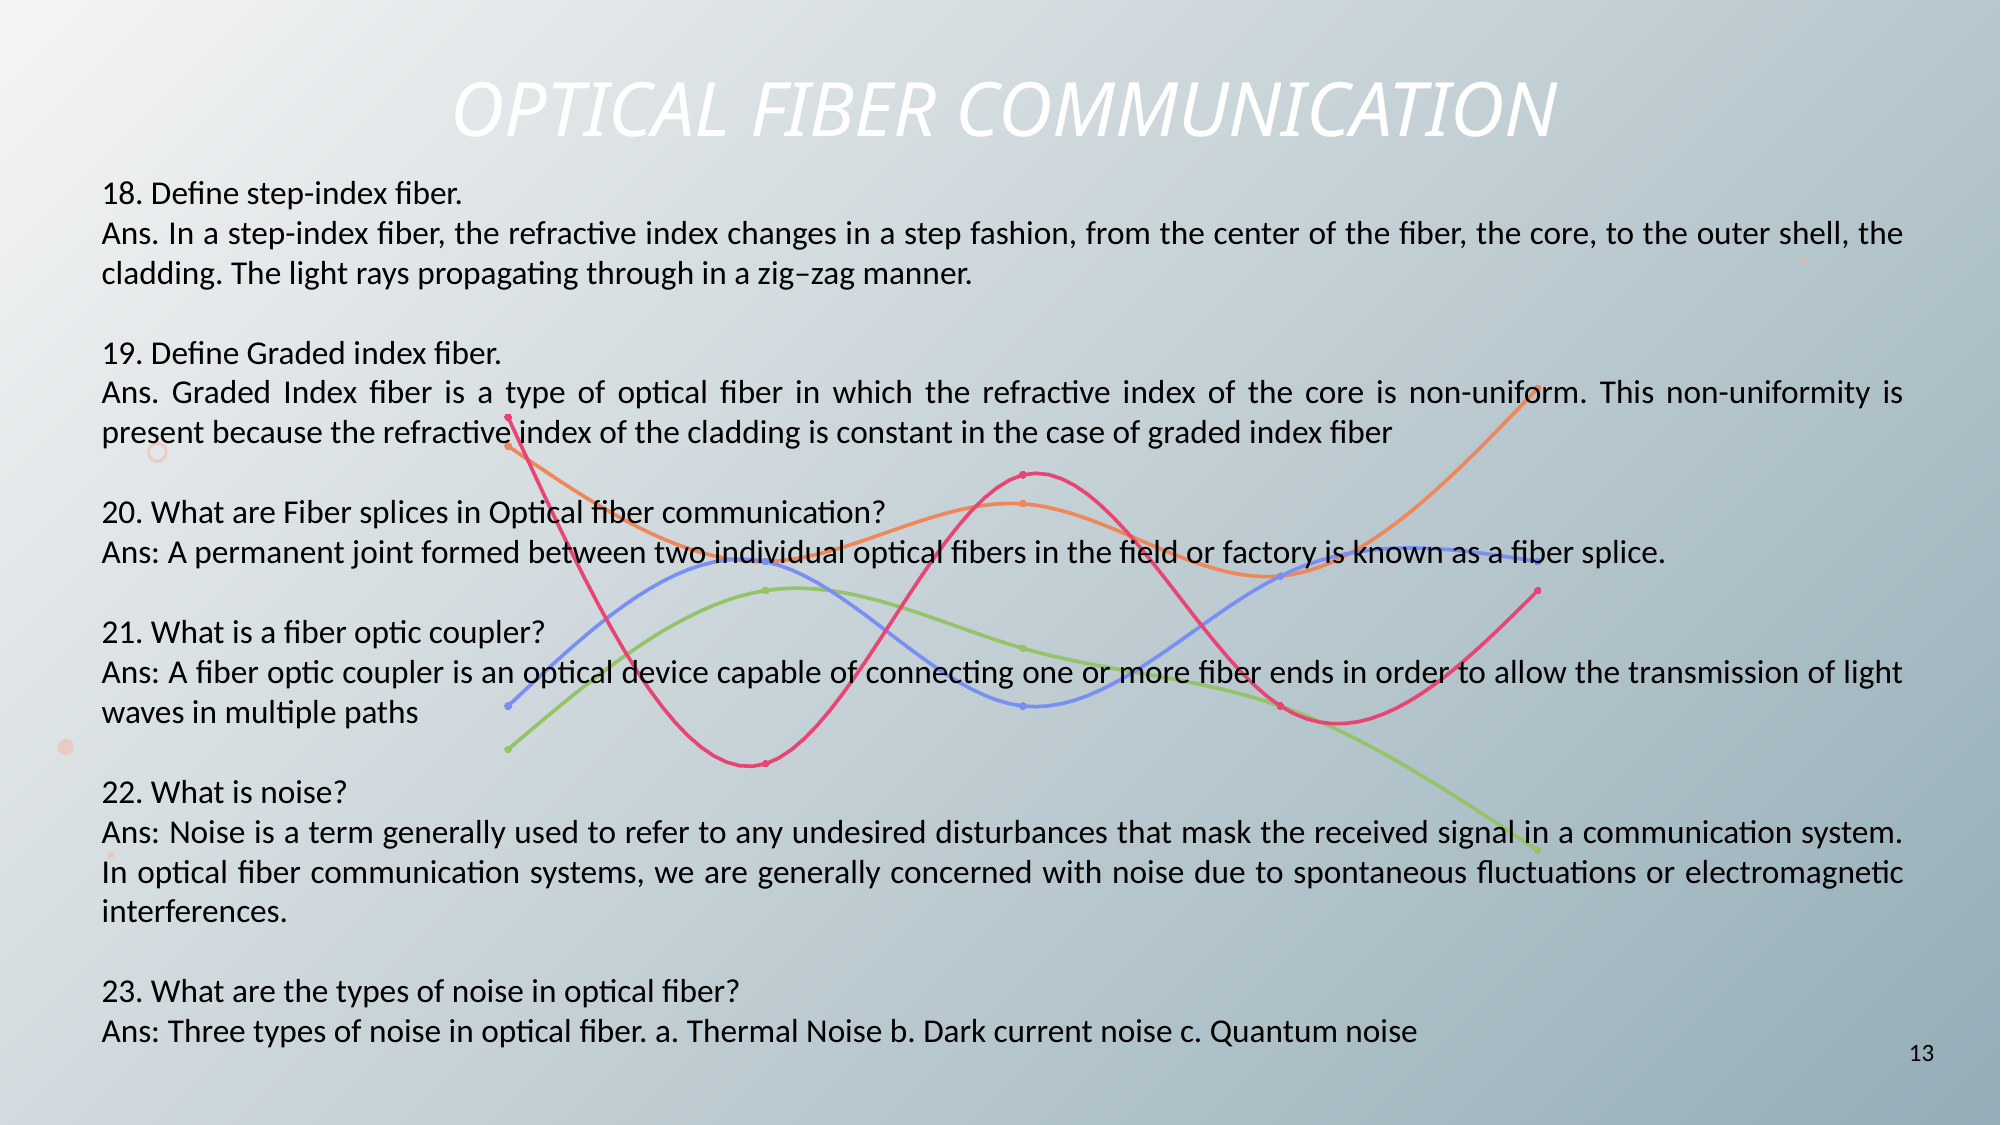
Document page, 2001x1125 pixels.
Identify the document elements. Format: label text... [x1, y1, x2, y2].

slide_number 13 [1922, 1021, 1950, 1082]
chart [138, 275, 1861, 1125]
text_box 18. Define step-index fiber. Ans. In a step-index fiber, the refractive index changes in a step fashion, from the center of the fiber, the core, to the outer shell, the cladding. The light rays propagating through in a zig–zag manner. 19. Define Graded index fiber. Ans. Graded Index fiber is a type of optical fiber in which the refractive index of the core is non-uniform. This non-uniformity is present because the refractive index of the cladding is constant in the case of graded index fiber 20. What are Fiber splices in Optical fiber communication? Ans: A permanent joint formed between two individual optical fibers in the field or factory is known as a fiber splice. 21. What is a fiber optic coupler? Ans: A fiber optic coupler is an optical device capable of connecting one or more fiber ends in order to allow the transmission of light waves in multiple paths 22. What is noise? Ans: Noise is a term generally used to refer to any undesired disturbances that mask the received signal in a communication system. In optical fiber communication systems, we are generally concerned with noise due to spontaneous fluctuations or electromagnetic interferences. 23. What are the types of noise in optical fiber? Ans: Three types of noise in optical fiber. a. Thermal Noise b. Dark current noise c. Quantum noise [86, 163, 1922, 1106]
title Optical fiber communication [141, 55, 1867, 158]
